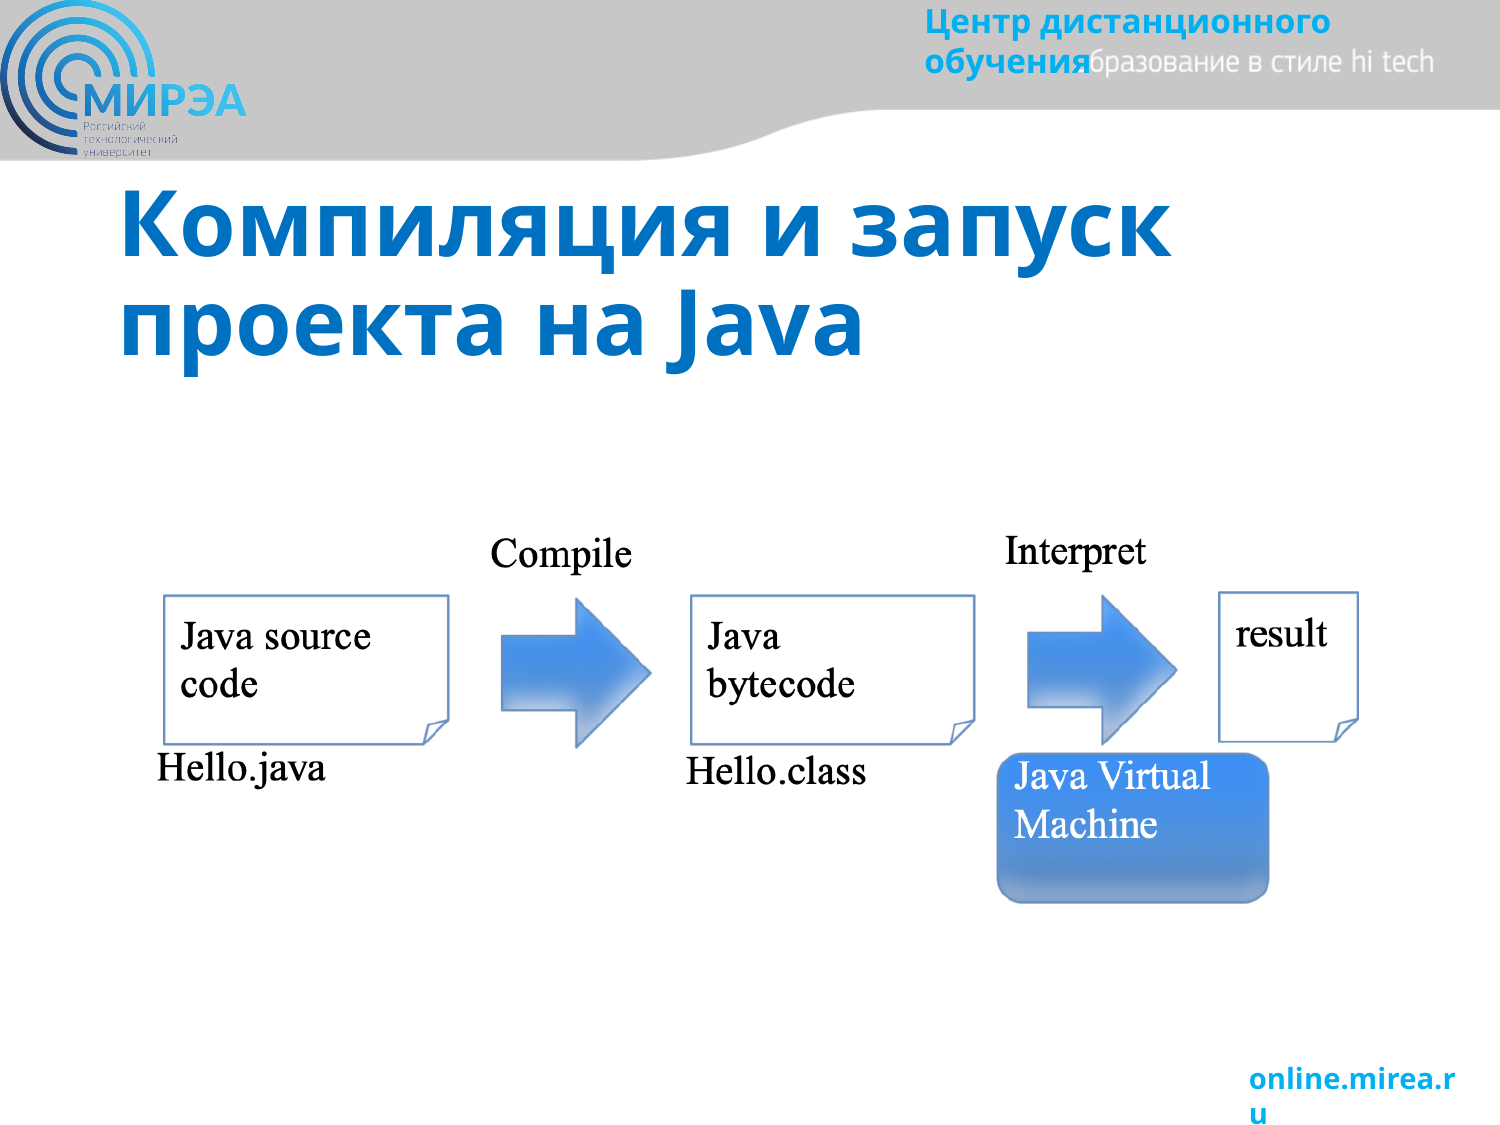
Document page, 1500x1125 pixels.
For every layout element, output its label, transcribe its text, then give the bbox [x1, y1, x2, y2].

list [103, 474, 1397, 953]
title Компиляция и запуск проекта на Java [103, 169, 1397, 388]
picture [0, 0, 247, 159]
